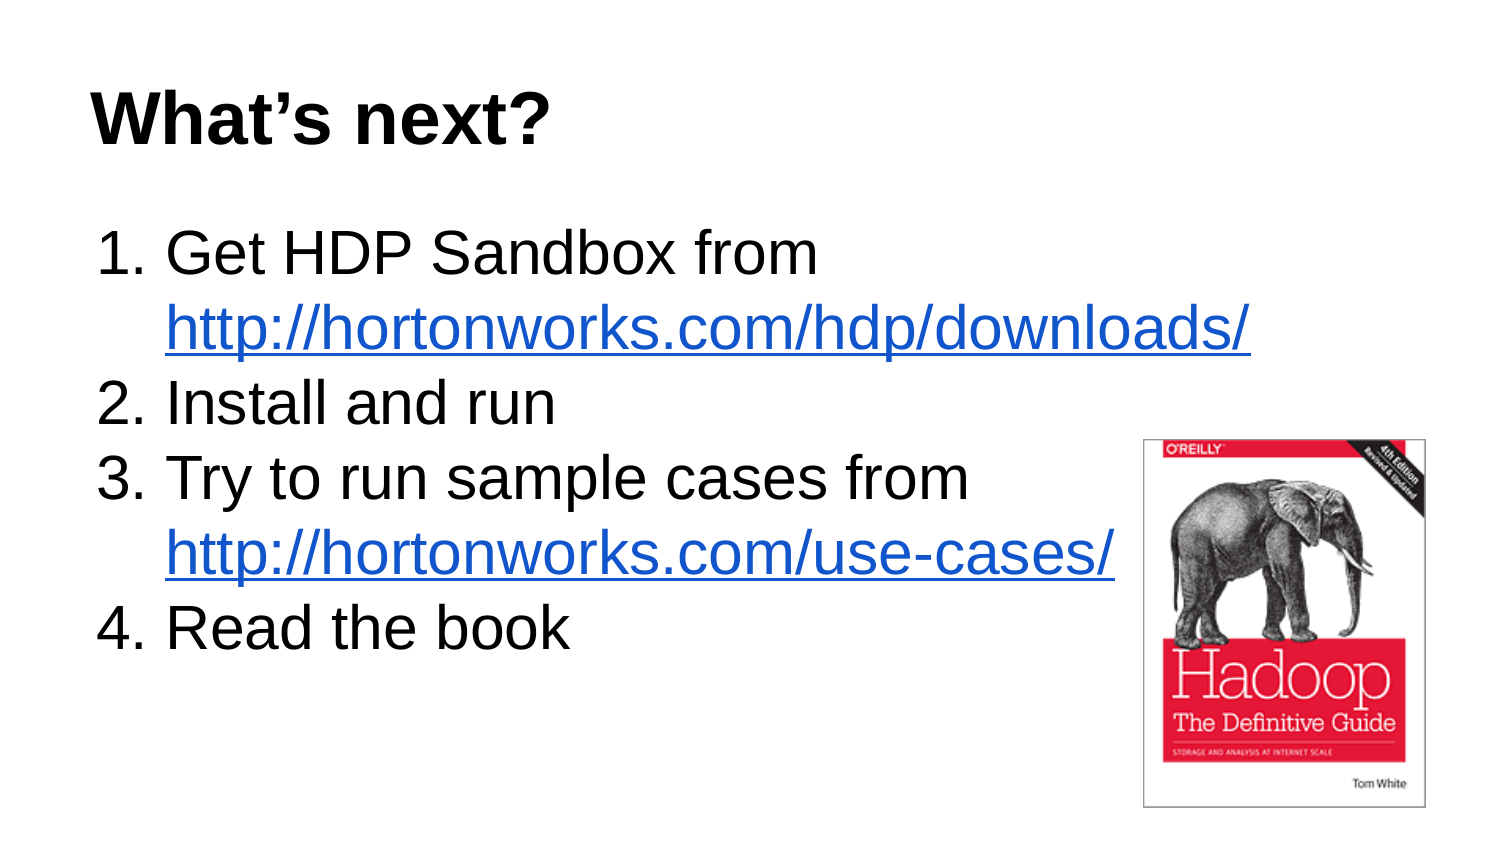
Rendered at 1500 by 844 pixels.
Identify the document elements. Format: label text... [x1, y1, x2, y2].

picture [1143, 438, 1426, 809]
title What’s next? [75, 33, 1425, 175]
list Get HDP Sandbox from http://hortonworks.com/hdp/downloads/ Install and run Try to run sample cases from http://hortonworks.com/use-cases/ Read the book [75, 196, 1425, 808]
